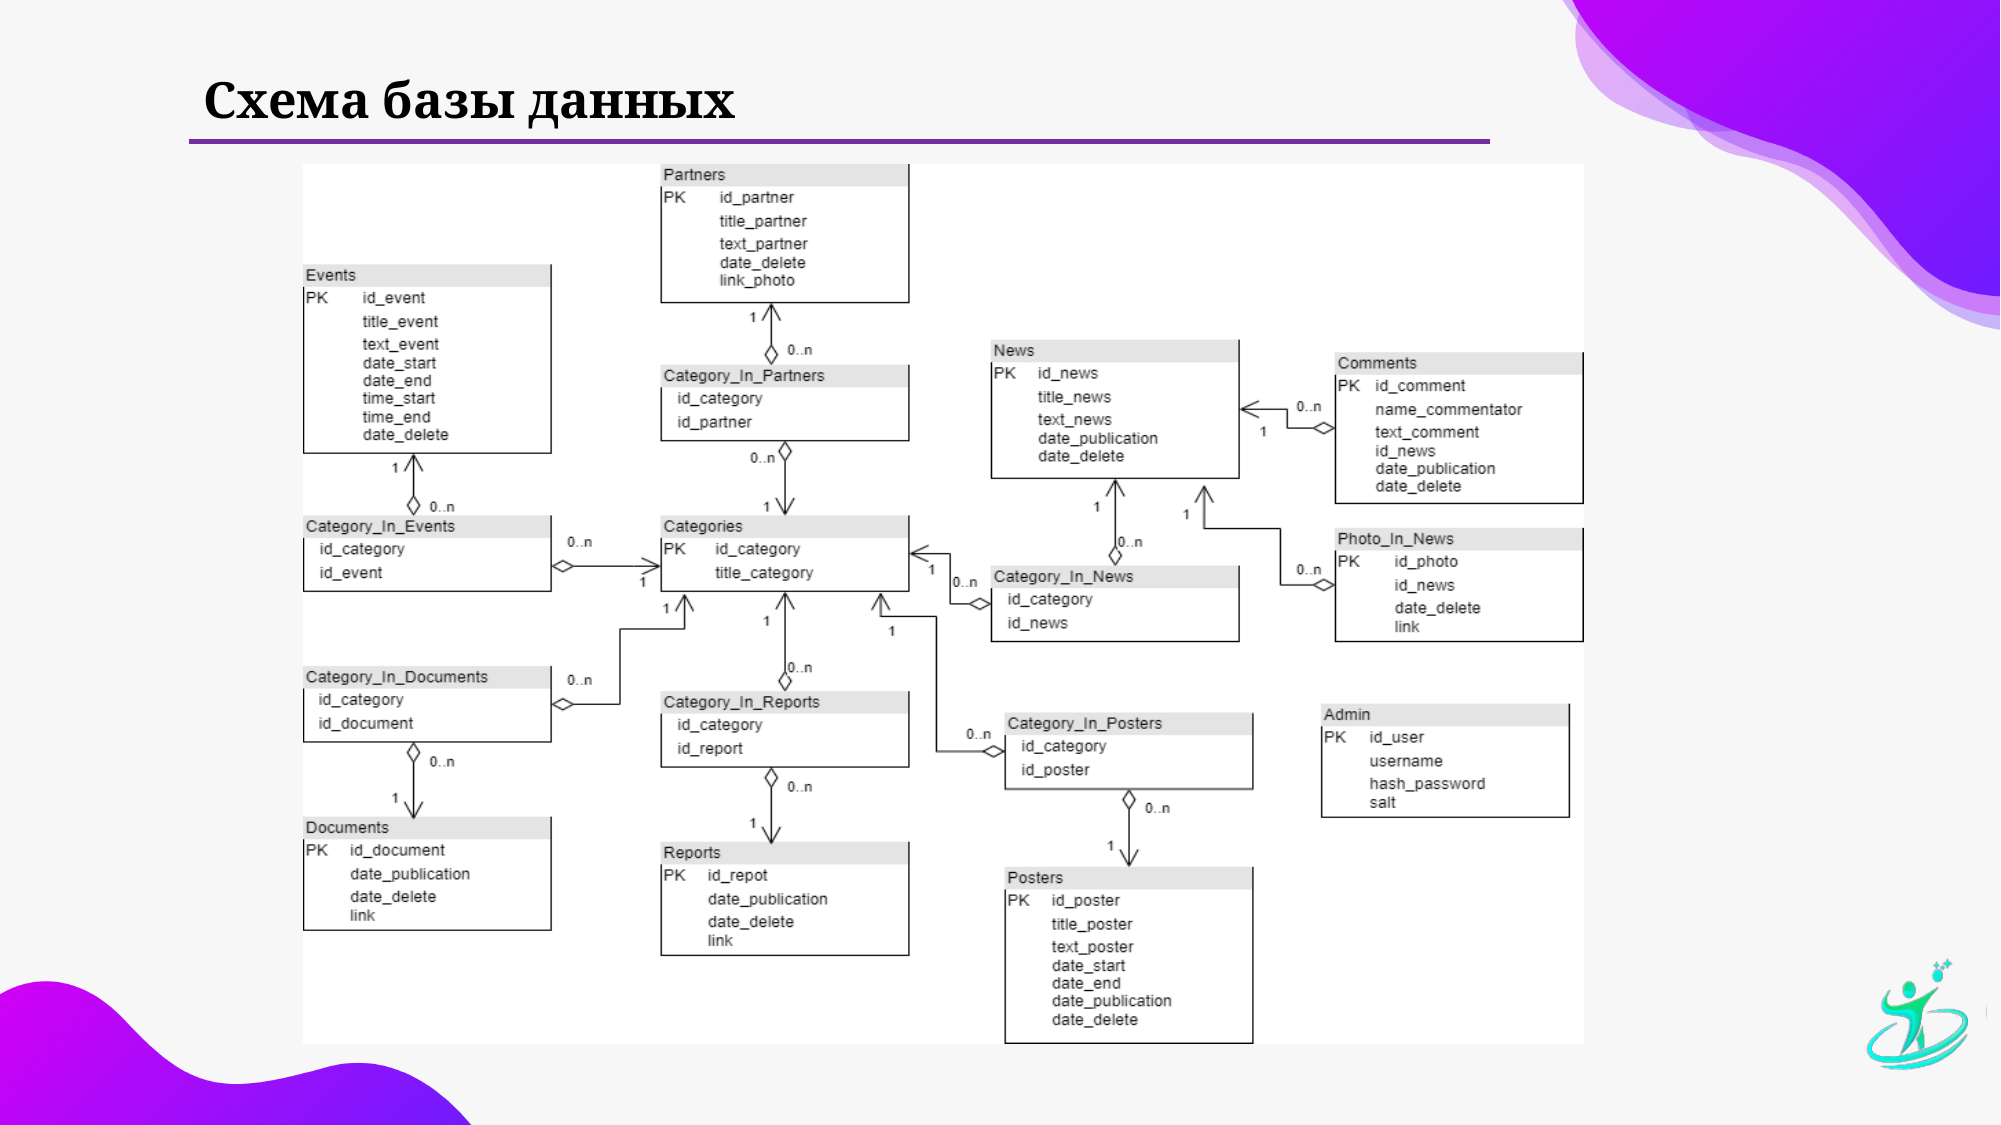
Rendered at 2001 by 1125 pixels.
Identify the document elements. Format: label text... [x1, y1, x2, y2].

title Схема базы данных [188, 61, 981, 139]
title Схема базы данных [188, 142, 981, 265]
picture [0, 0, 2000, 1125]
